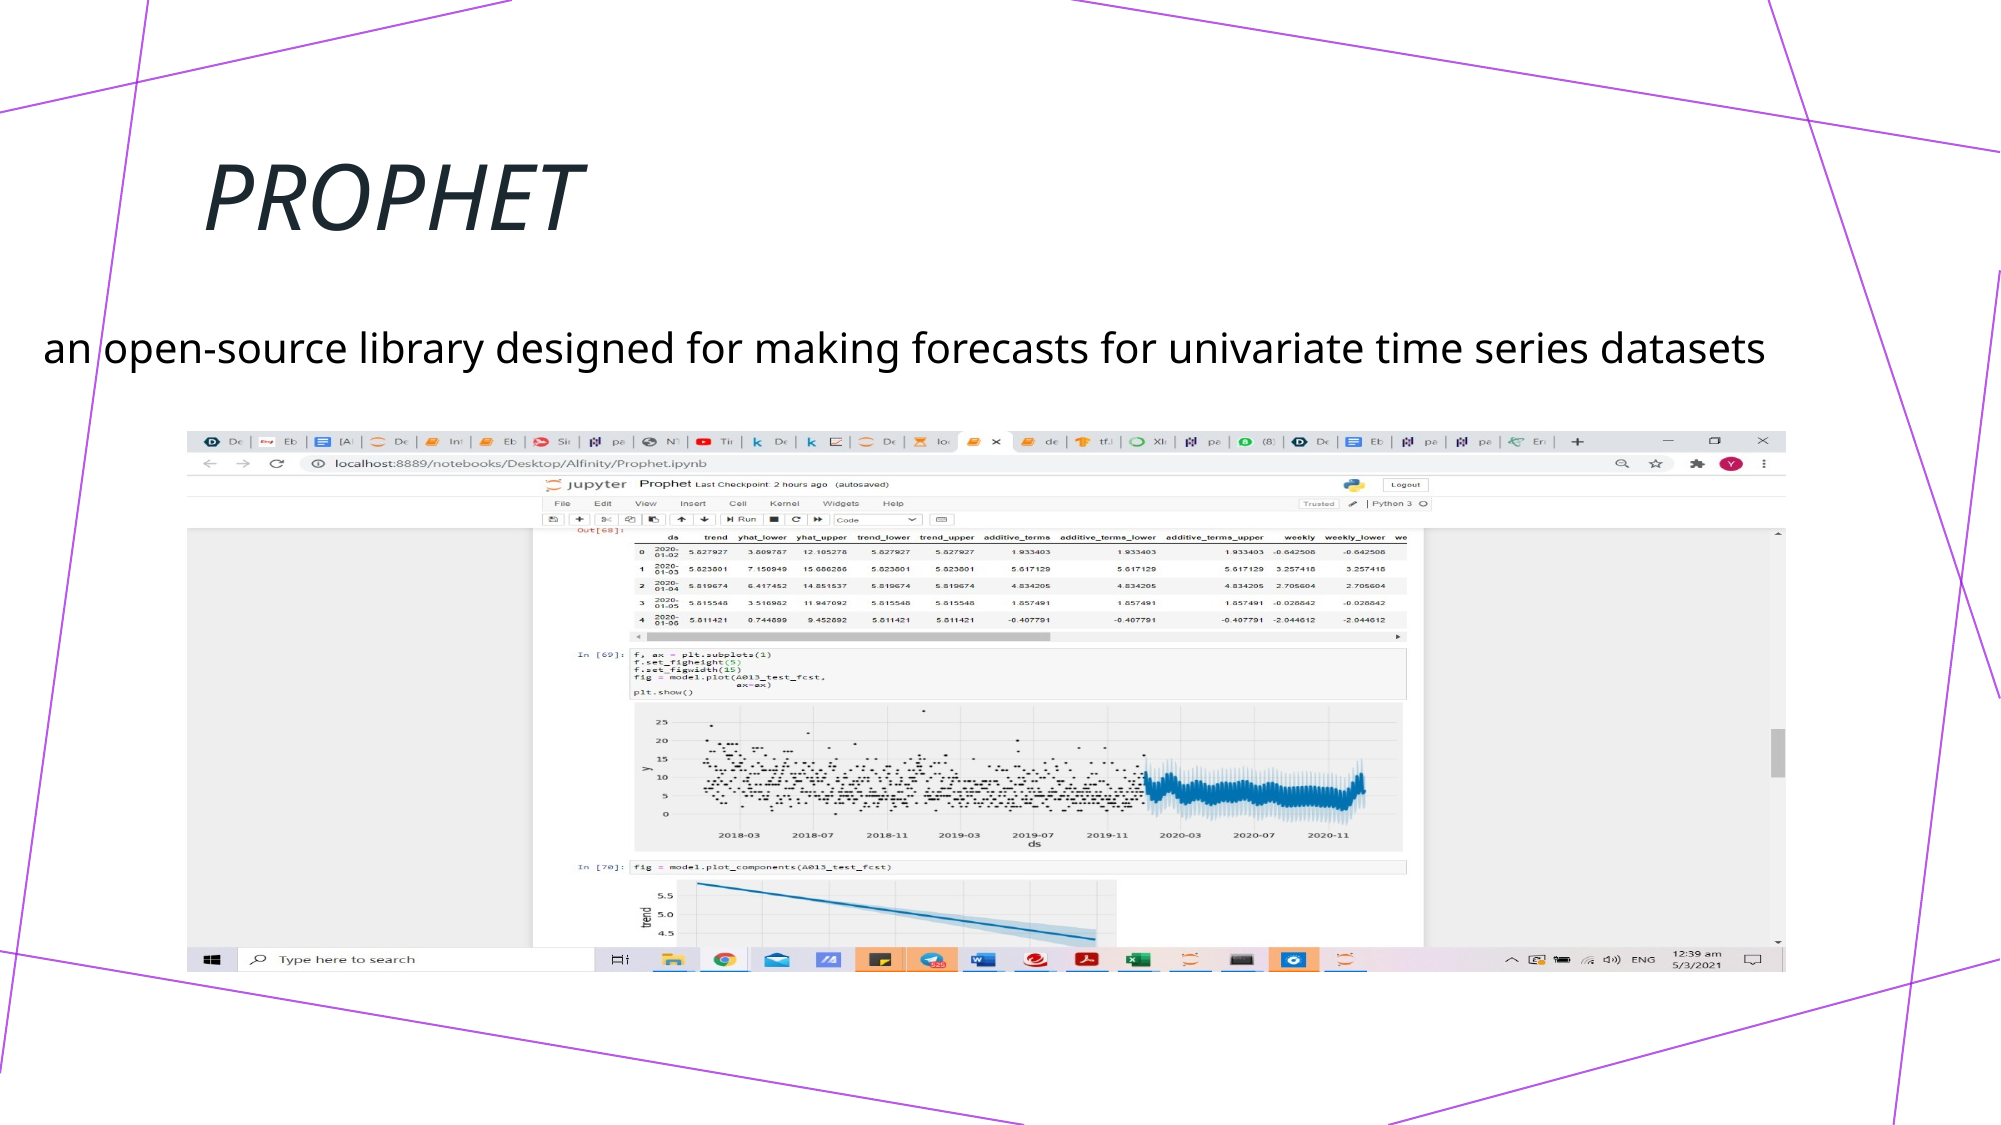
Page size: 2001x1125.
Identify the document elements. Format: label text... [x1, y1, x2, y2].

text_box an open-source library designed for making forecasts for univariate time series datasets [28, 314, 1782, 379]
picture [187, 431, 1786, 972]
title Prophet [187, 87, 1813, 315]
